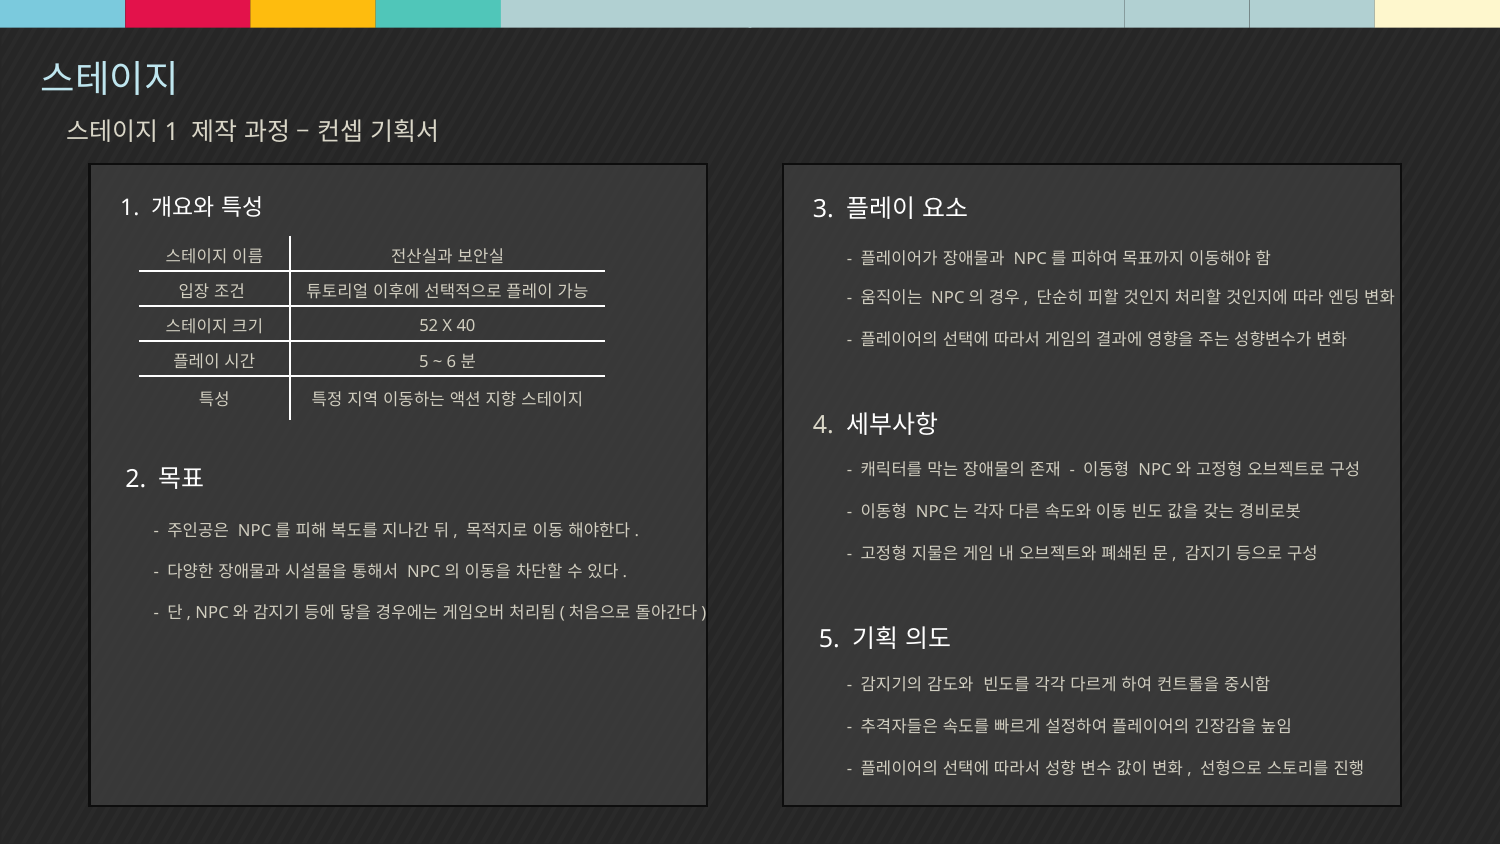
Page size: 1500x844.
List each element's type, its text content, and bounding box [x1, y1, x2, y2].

table_cell 튜토리얼 이후에 선택적으로 플레이 가능 [291, 272, 605, 305]
table_header 전산실과 보안실 [291, 236, 605, 270]
table_cell 특정 지역 이동하는 액션 지향 스테이지 [291, 377, 605, 420]
text_box 스테이지1 제작 과정 – 컨셉 기획서 [51, 107, 1289, 153]
table_cell 스테이지 크기 [139, 307, 289, 340]
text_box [782, 163, 1500, 807]
table_cell 특성 [139, 377, 289, 420]
text_box [88, 163, 708, 807]
table_cell 52 X 40 [291, 307, 605, 340]
table_cell 5 ~ 6분 [291, 342, 605, 375]
table_header 스테이지 이름 [139, 236, 289, 270]
table_cell 입장 조건 [139, 272, 289, 305]
table_cell 플레이 시간 [139, 342, 289, 375]
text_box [110, 454, 782, 630]
text_box 1. 개요와 특성 [105, 184, 782, 228]
